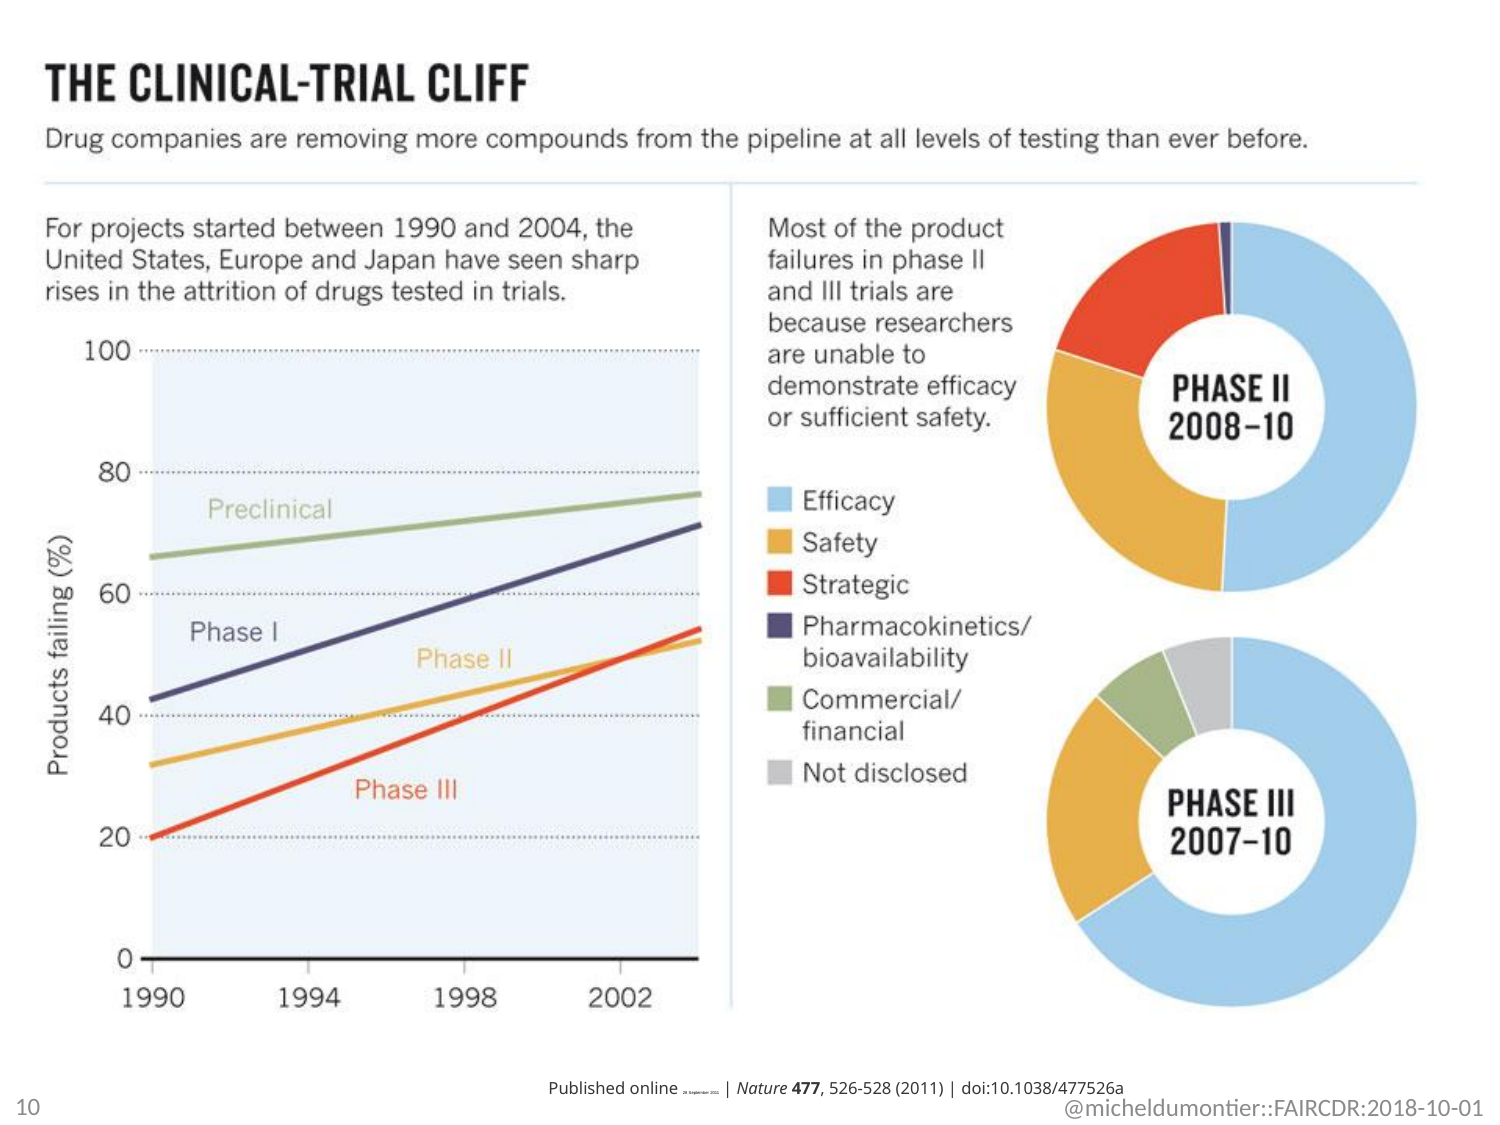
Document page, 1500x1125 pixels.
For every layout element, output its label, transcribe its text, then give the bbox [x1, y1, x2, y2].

text_box Published online 28 September 2011 | Nature 477, 526-528 (2011) | doi:10.1038/477526a [533, 1070, 1142, 1106]
slide_number 10 [0, 1087, 350, 1124]
footer @micheldumontier::FAIRCDR:2018-10-01 [912, 1087, 1500, 1125]
picture [24, 37, 1432, 1023]
